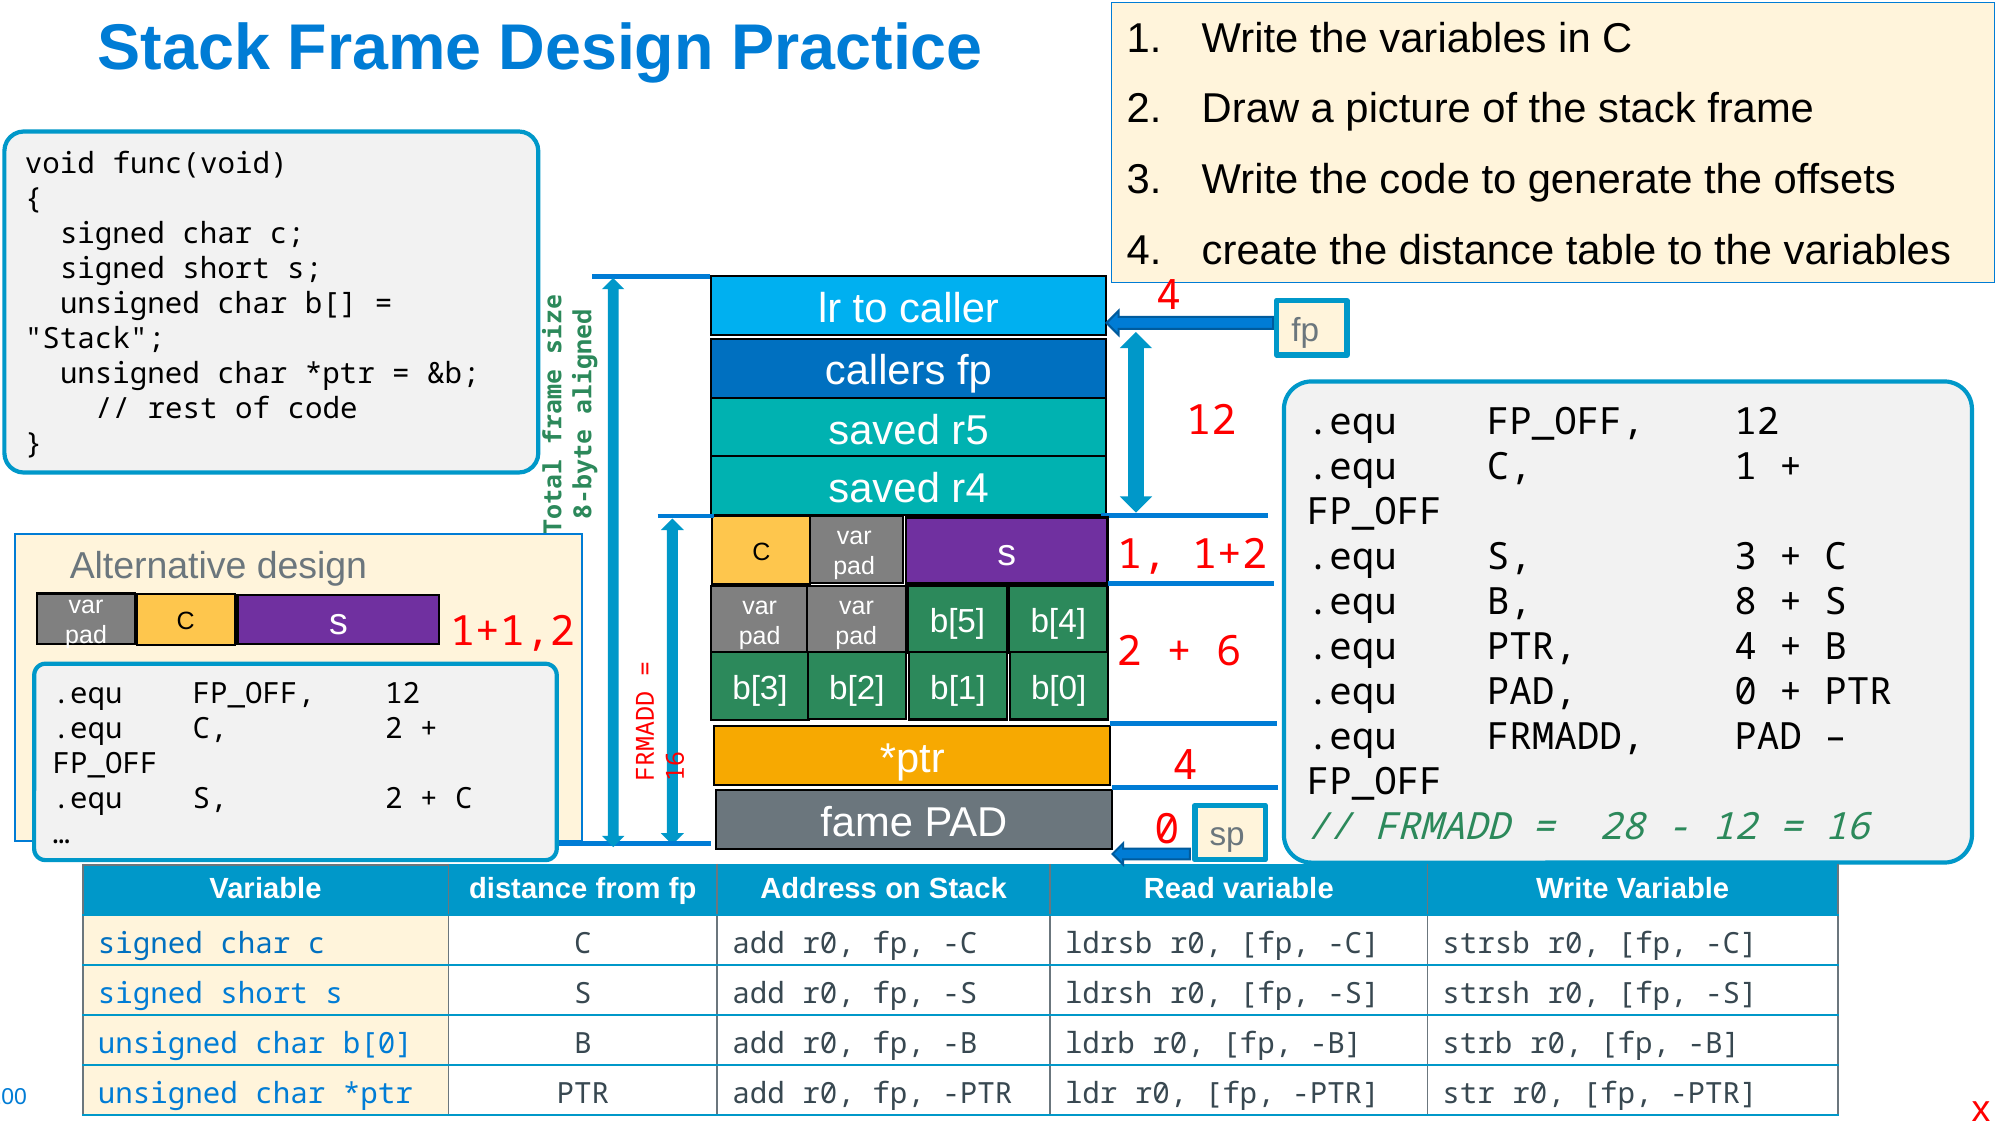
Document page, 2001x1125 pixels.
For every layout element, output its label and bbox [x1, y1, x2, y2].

table_cell [84, 1016, 448, 1064]
list [1111, 2, 1995, 283]
table_cell [1051, 916, 1427, 964]
text_box [1283, 381, 1973, 863]
table_cell [718, 1016, 1049, 1064]
text_box [1956, 1076, 2000, 1125]
table_cell [1428, 966, 1837, 1014]
table_cell [84, 916, 448, 964]
table_header [1051, 866, 1427, 914]
table_cell [1051, 966, 1427, 1014]
table_header [84, 866, 448, 914]
title [82, 20, 1111, 91]
table_cell [449, 1066, 716, 1114]
list [1130, 241, 1140, 255]
table_header [718, 866, 1049, 914]
table_cell [718, 966, 1049, 1014]
table_cell [449, 916, 716, 964]
table_cell [718, 1066, 1049, 1114]
table_cell [1428, 1016, 1837, 1064]
table_cell [718, 916, 1049, 964]
table_cell [1051, 1016, 1427, 1064]
table_header [1428, 866, 1837, 914]
table_header [449, 866, 716, 914]
table_cell [449, 1016, 716, 1064]
text_box [4, 131, 1347, 865]
table_cell [1428, 916, 1837, 964]
table_cell [449, 966, 716, 1014]
table_cell [1051, 1066, 1427, 1114]
table_cell [1428, 1066, 1837, 1114]
table_cell [84, 1066, 448, 1114]
table_cell [84, 966, 448, 1014]
